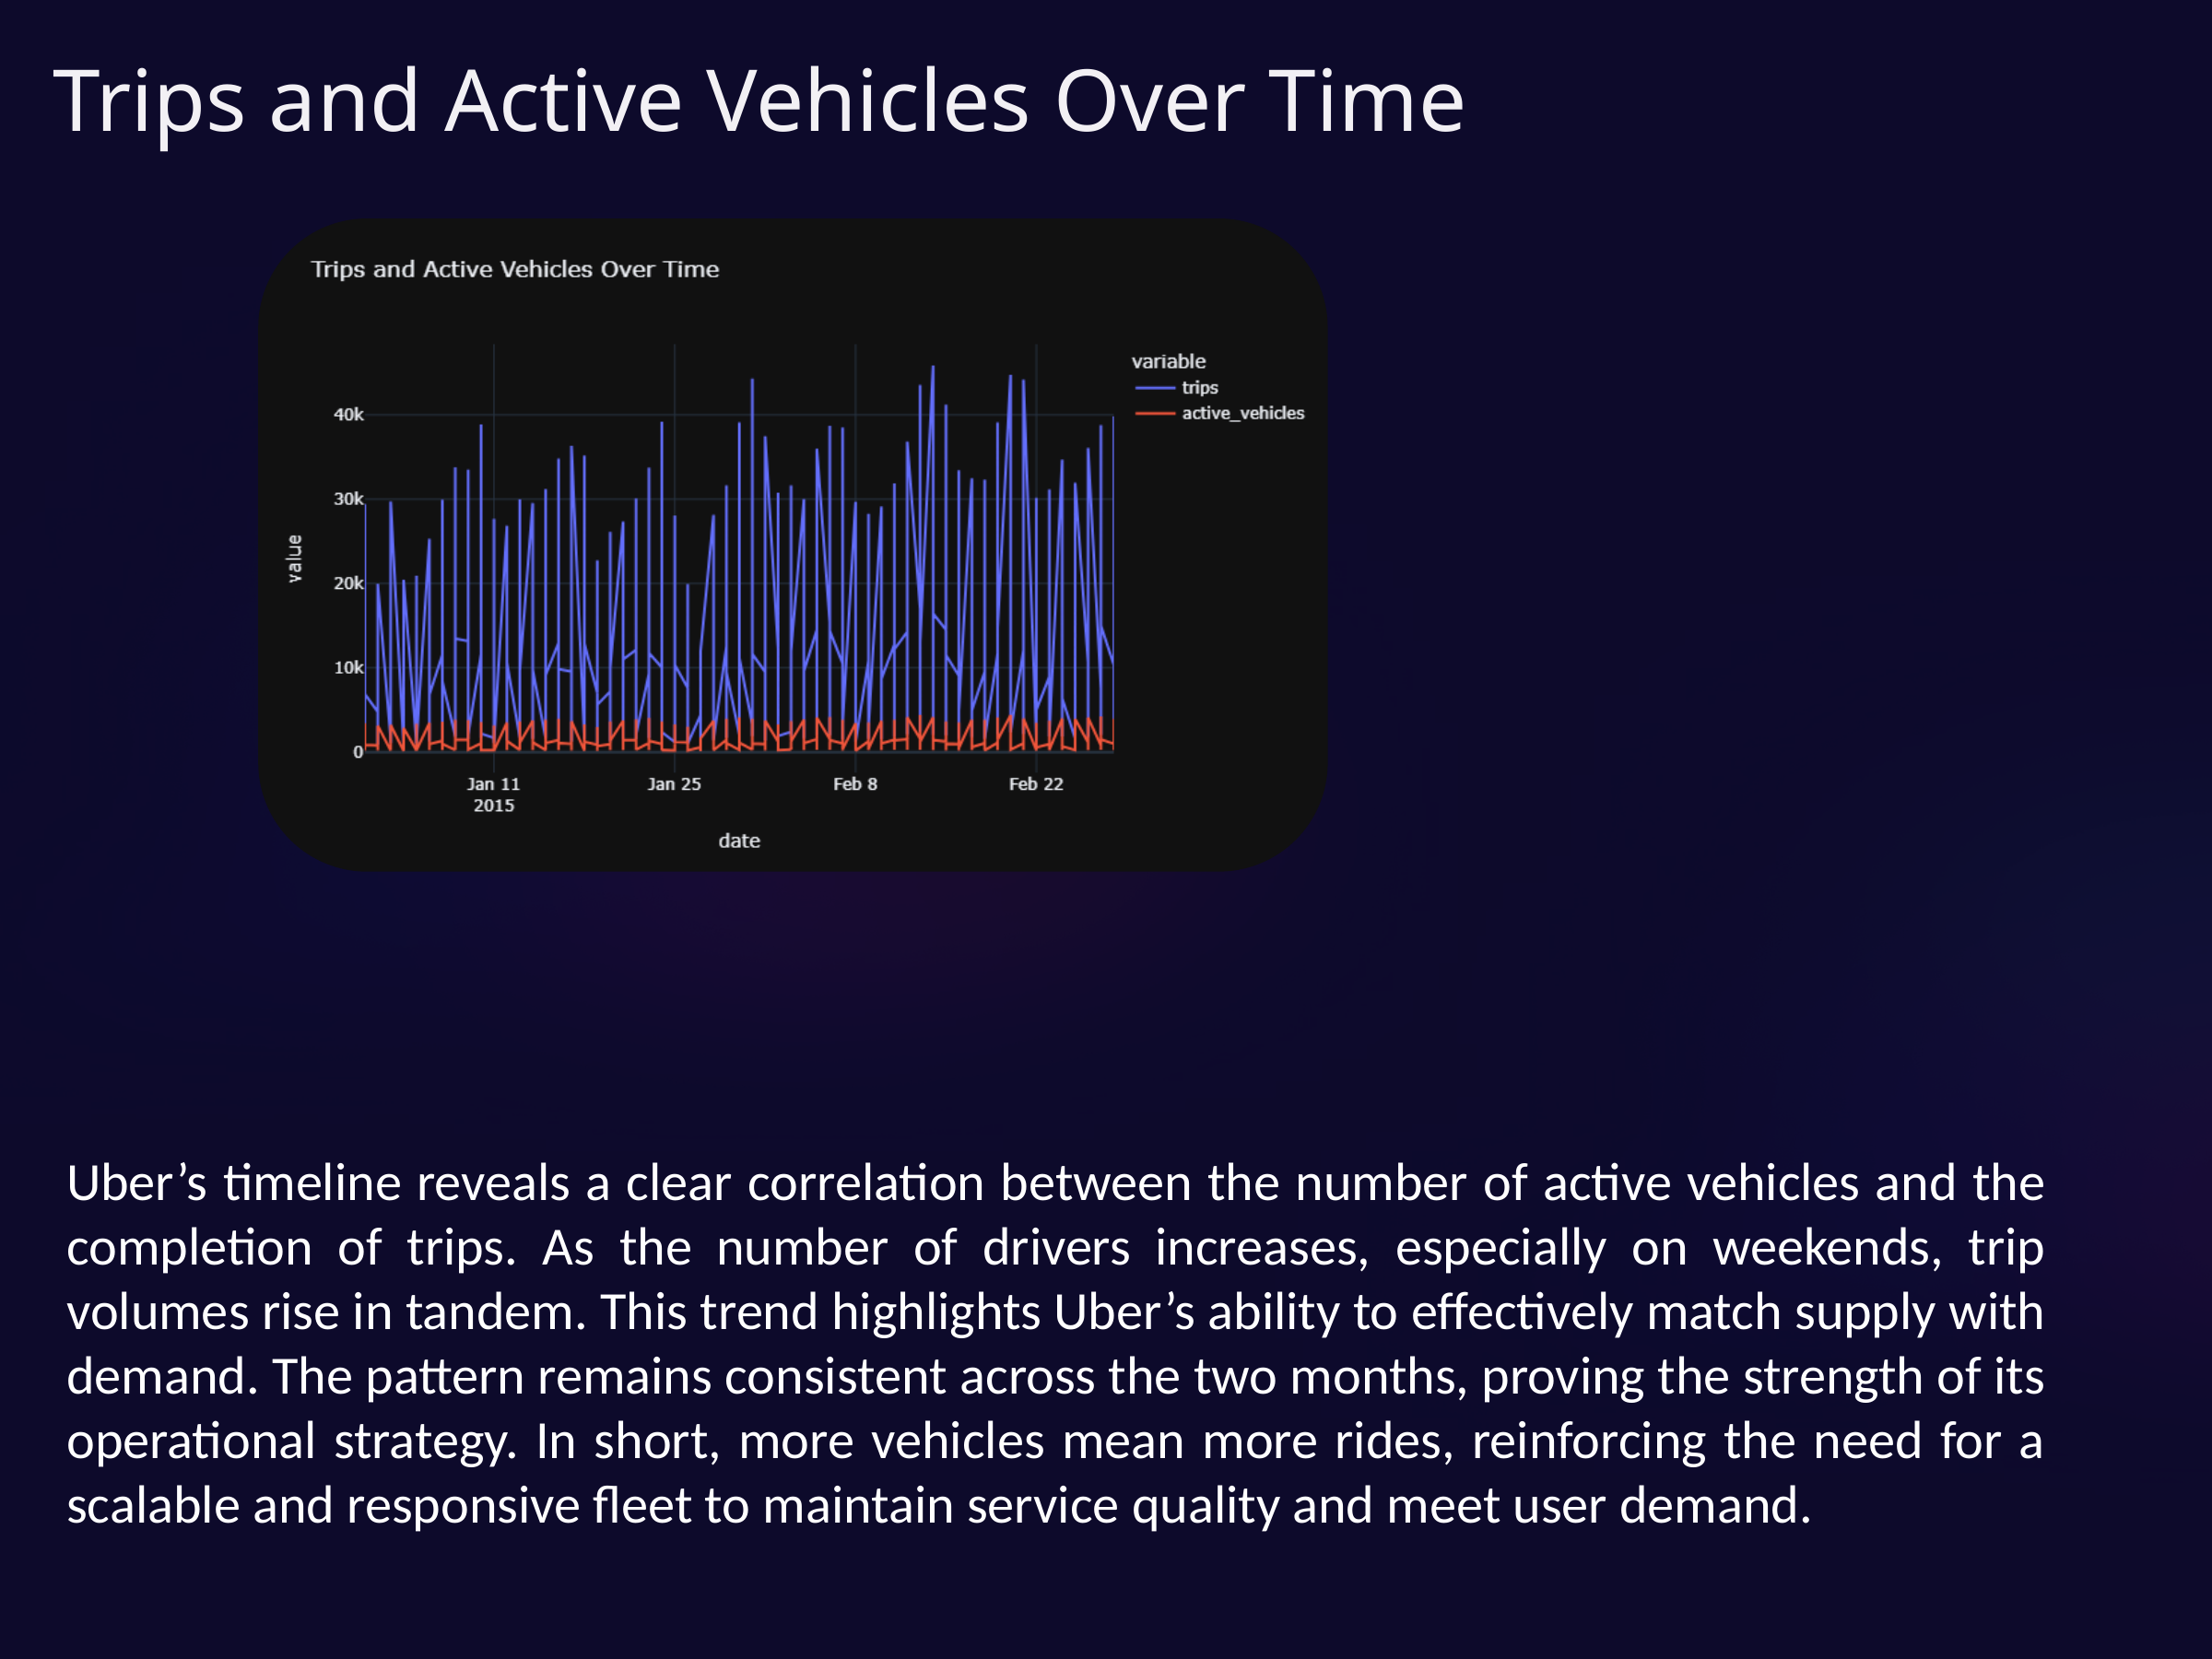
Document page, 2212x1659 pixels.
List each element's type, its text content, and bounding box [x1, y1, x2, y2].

picture [258, 218, 1328, 872]
text_box Trips and Active Vehicles Over Time [53, 41, 1586, 257]
text_box Uber’s timeline reveals a clear correlation between the number of active vehicles and the completion of trips. As the number of drivers increases, especially on weekends, trip volumes rise in tandem. This trend highlights Uber’s ability to effectively match supply with demand. The pattern remains consistent across the two months, proving the strength of its operational strategy. In short, more vehicles mean more rides, reinforcing the need for a scalable and responsive fleet to maintain service quality and meet user demand. [53, 1140, 2061, 1541]
